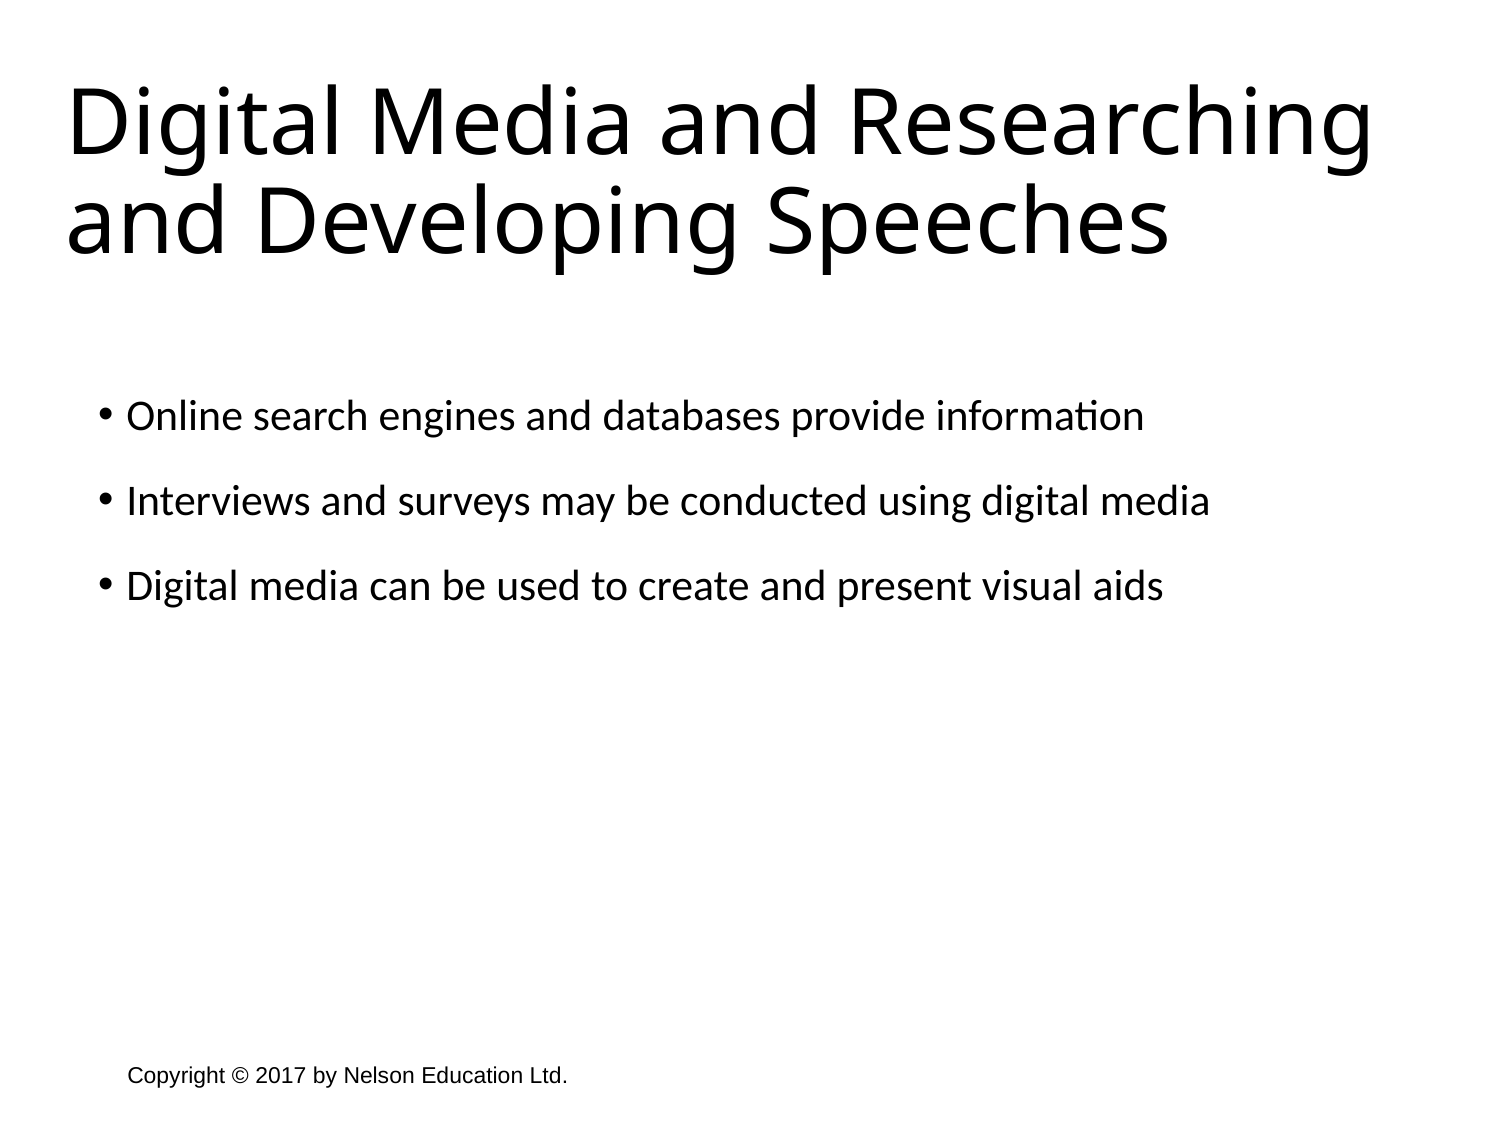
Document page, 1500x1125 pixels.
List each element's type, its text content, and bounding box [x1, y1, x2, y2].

text_box Digital Media and Researching and Developing Speeches [50, 67, 1424, 291]
list Online search engines and databases provide information Interviews and surveys may be conducted using digital media Digital media can be used to create and present visual aids [83, 385, 1247, 648]
